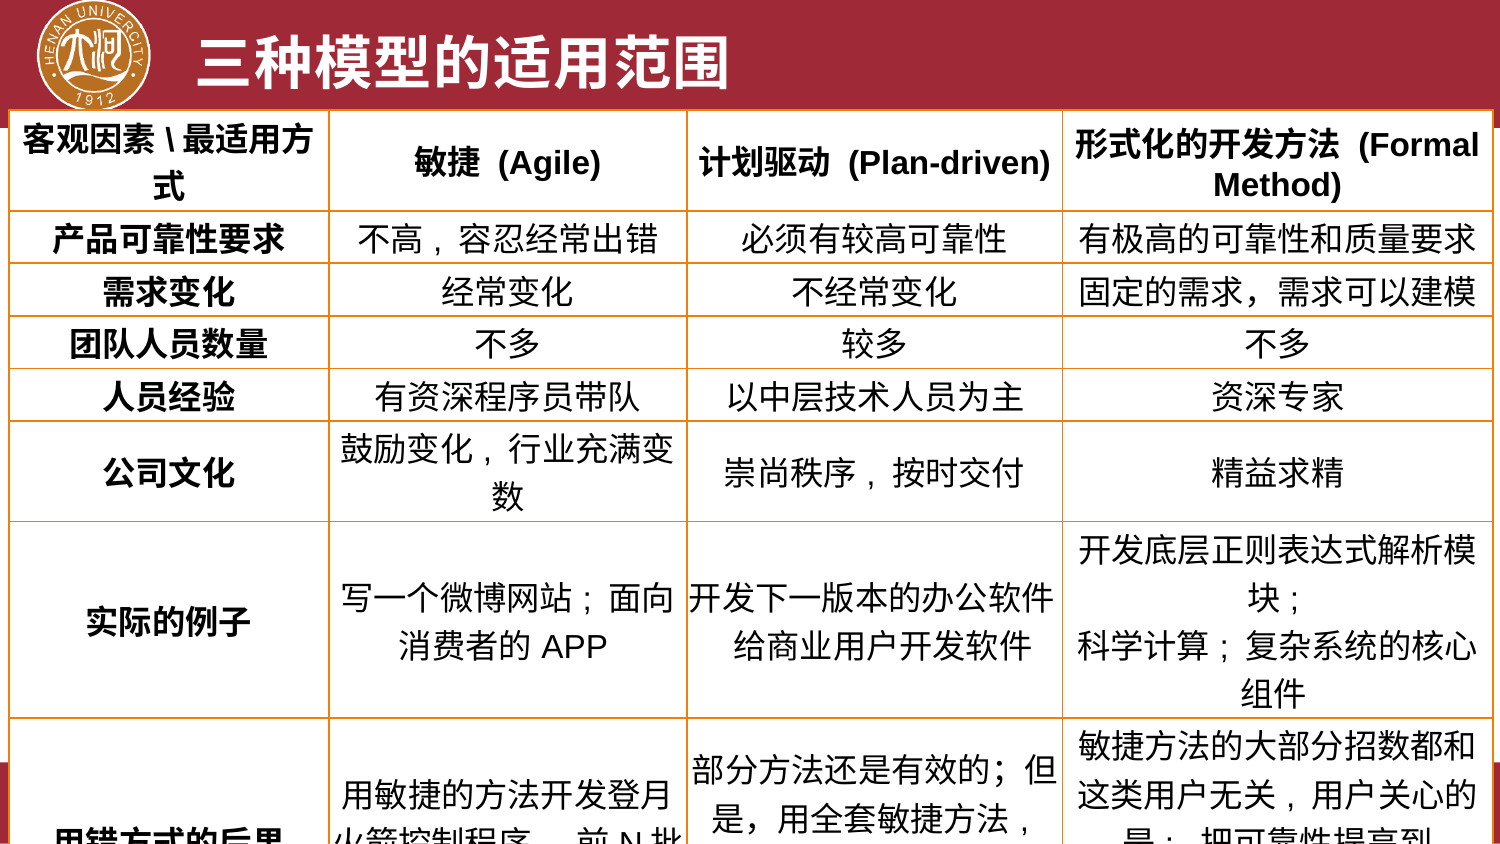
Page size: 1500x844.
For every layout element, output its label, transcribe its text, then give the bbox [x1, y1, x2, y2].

table_cell 用敏捷的方法开发登月火箭控制程序, 前N批宇航员都挂了。 [330, 719, 686, 844]
table_cell 固定的需求，需求可以建模 [1063, 264, 1492, 315]
table_cell 较多 [688, 317, 1062, 368]
table_header 形式化的开发方法 (Formal Method) [1063, 111, 1492, 210]
table_cell 实际的例子 [10, 522, 328, 717]
table_cell 经常变化 [330, 264, 686, 315]
table_cell 人员经验 [10, 369, 328, 420]
table_cell 崇尚秩序, 按时交付 [688, 422, 1062, 521]
table_cell 用错方式的后果 [10, 719, 328, 844]
table_cell 精益求精 [1063, 422, 1492, 521]
table_header 客观因素\最适用方式 [10, 111, 328, 210]
table_cell 需求变化 [10, 264, 328, 315]
table_cell 有极高的可靠性和质量要求 [1063, 212, 1492, 262]
table_cell 不多 [1063, 317, 1492, 368]
table_cell 开发底层正则表达式解析模块; 科学计算; 复杂系统的核心组件 [1063, 522, 1492, 717]
table_header 计划驱动 (Plan-driven) [688, 111, 1062, 210]
table_cell 不多 [330, 317, 686, 368]
table_cell 必须有较高可靠性 [688, 212, 1062, 262]
table_cell 部分方法还是有效的；但是，用全套敏捷方法, 商业用户未必受得了两周一次更新的频率。 [688, 719, 1062, 844]
table_cell 以中层技术人员为主 [688, 369, 1062, 420]
table_cell 有资深程序员带队 [330, 369, 686, 420]
table_cell 敏捷方法的大部分招数都和这类用户无关, 用户关心的是: 把可靠性提高到 99.99%, 不要让微小的错误把系统搞崩溃! [1063, 719, 1492, 844]
table_cell 鼓励变化, 行业充满变数 [330, 422, 686, 521]
table_cell 产品可靠性要求 [10, 212, 328, 262]
table_cell 写一个微博网站; 面向消费者的APP [330, 522, 686, 717]
table_cell 资深专家 [1063, 369, 1492, 420]
table_cell 不高, 容忍经常出错 [330, 212, 686, 262]
table_cell 公司文化 [10, 422, 328, 521]
table_cell 不经常变化 [688, 264, 1062, 315]
table_cell 开发下一版本的办公软件; 给商业用户开发软件 [688, 522, 1062, 717]
table_cell 团队人员数量 [10, 317, 328, 368]
title 三种模型的适用范围 [179, 0, 1454, 109]
table_header 敏捷 (Agile) [330, 111, 686, 210]
